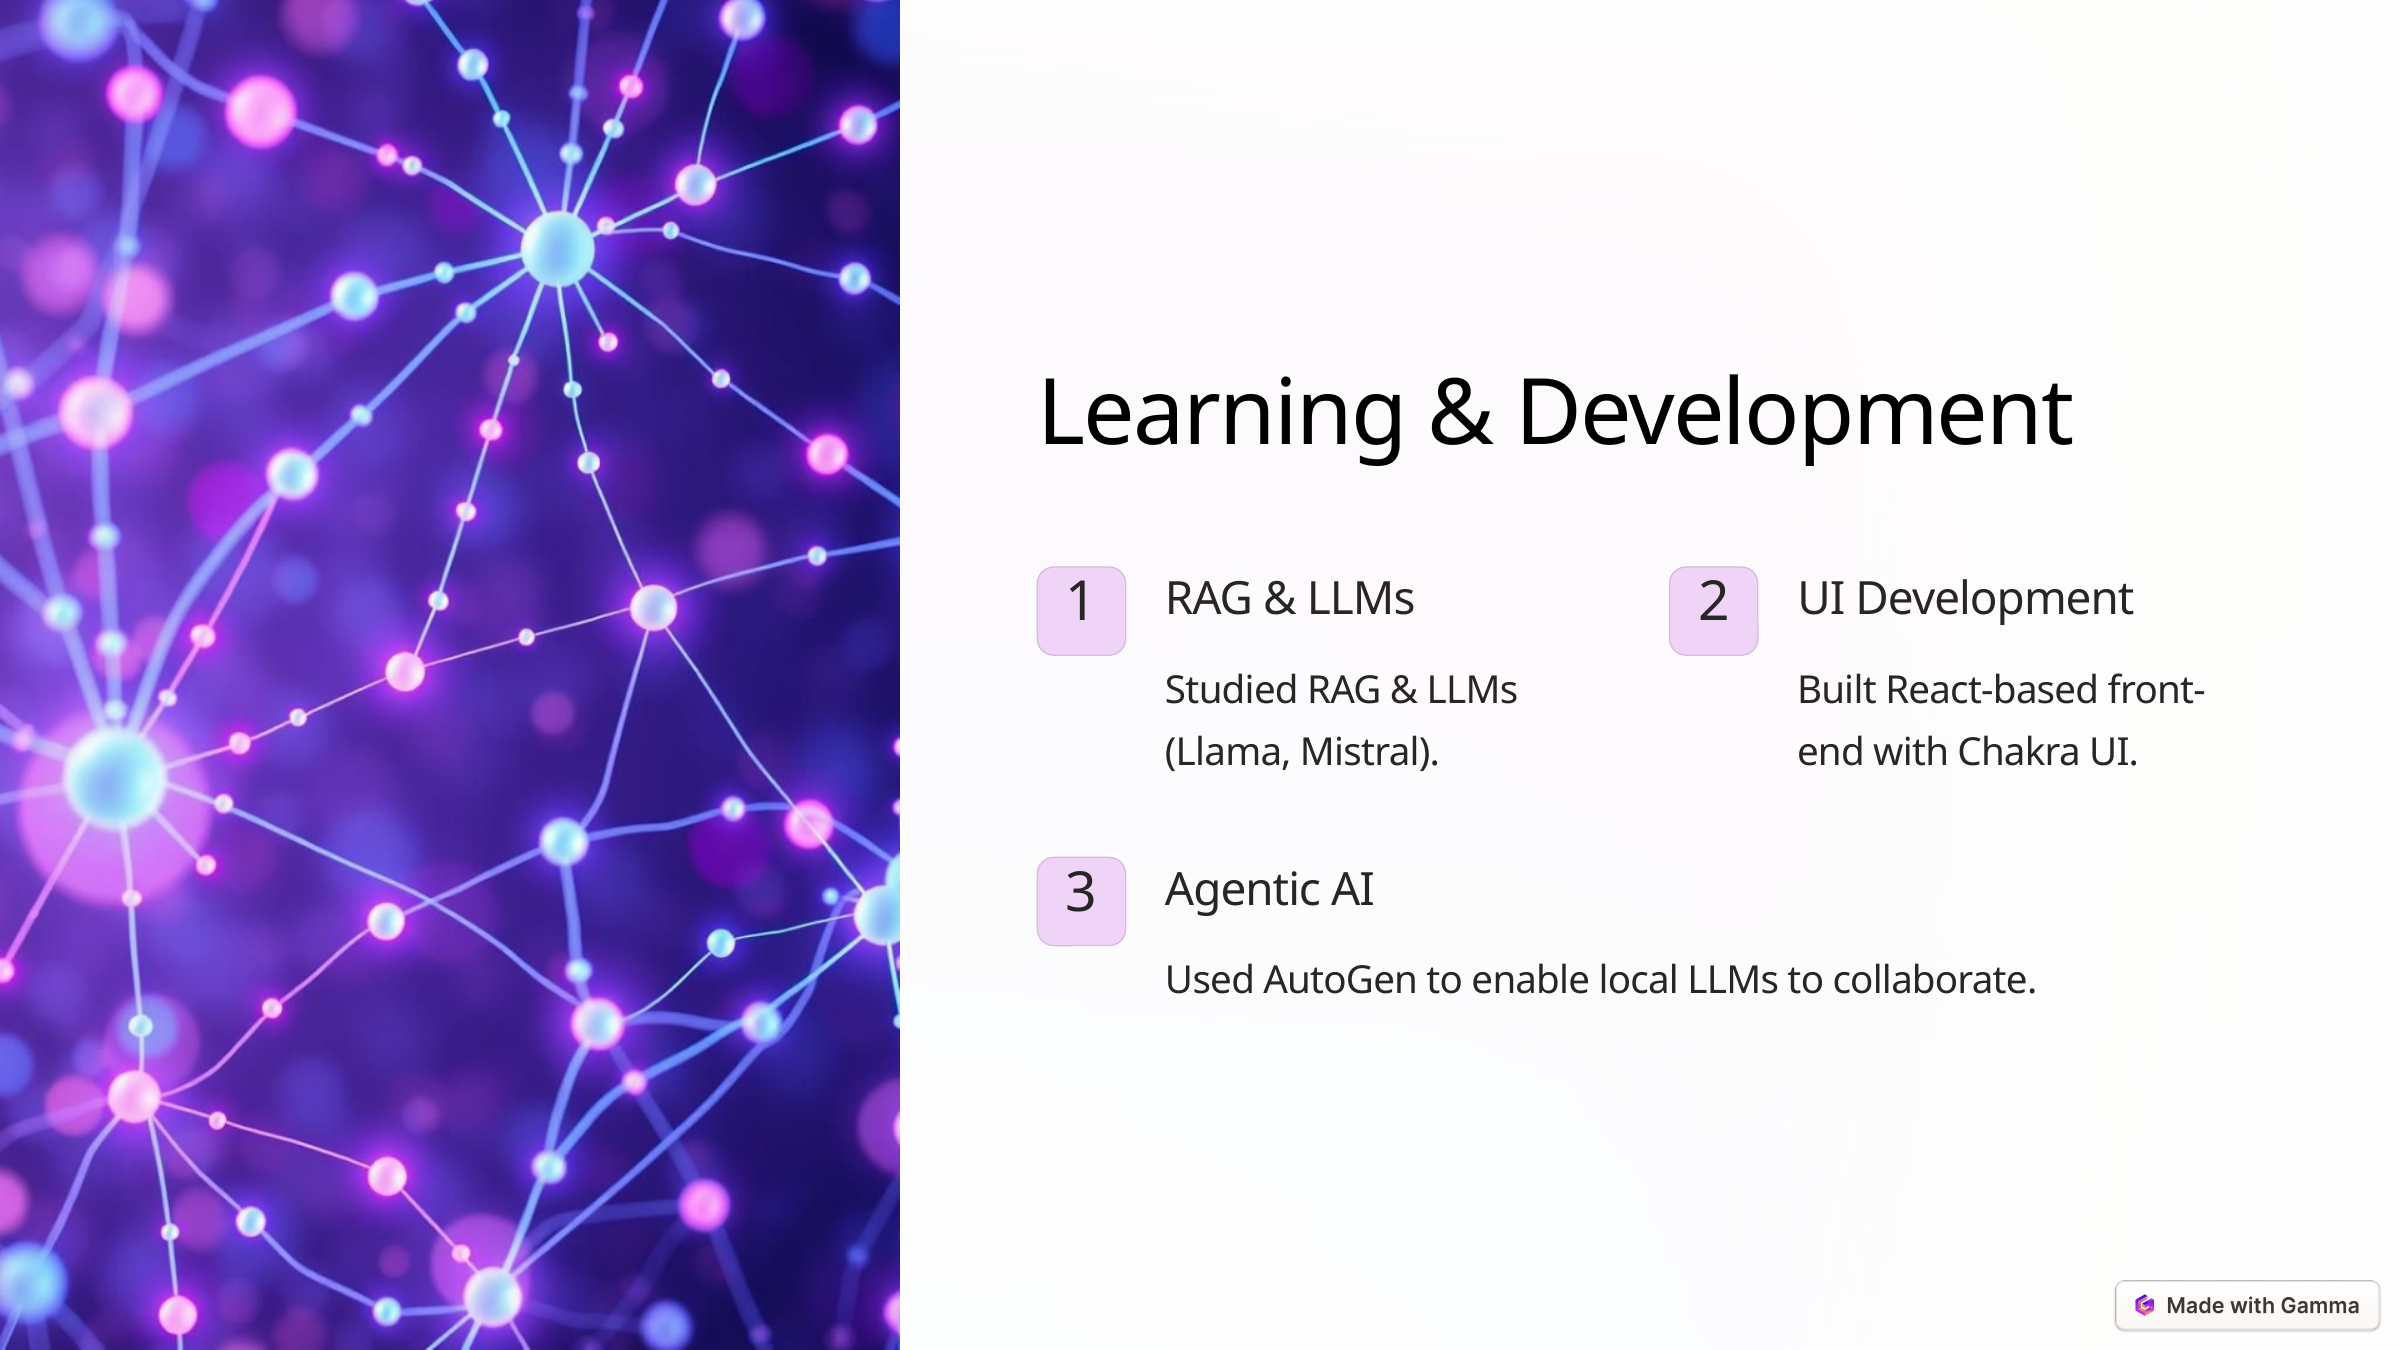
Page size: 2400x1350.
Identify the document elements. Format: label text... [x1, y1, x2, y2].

picture [2106, 1271, 2389, 1339]
text_box [1037, 857, 1126, 946]
text_box Built React-based front-end with Chakra UI. [1797, 648, 2263, 774]
text_box RAG & LLMs [1165, 566, 1627, 625]
picture [0, 0, 900, 1350]
text_box UI Development [1797, 566, 2260, 625]
text_box 2 [1686, 576, 1742, 646]
text_box Used AutoGen to enable local LLMs to collaborate. [1165, 938, 2263, 1002]
text_box 1 [1053, 576, 1110, 646]
text_box Studied RAG & LLMs (Llama, Mistral). [1164, 648, 1631, 774]
text_box [1669, 566, 1758, 656]
text_box Learning & Development [1037, 348, 2042, 464]
text_box Agentic AI [1165, 857, 1627, 916]
text_box 3 [1053, 866, 1110, 937]
text_box [1037, 566, 1126, 656]
